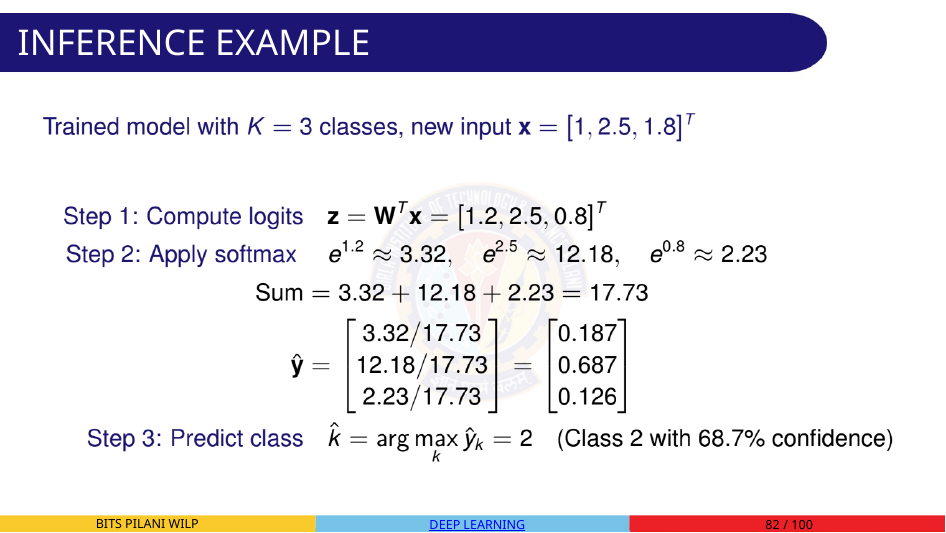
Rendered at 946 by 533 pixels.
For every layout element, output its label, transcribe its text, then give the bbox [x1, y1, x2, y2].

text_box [0, 515, 946, 531]
picture [0, 13, 945, 515]
title Inference Example [15, 17, 919, 110]
